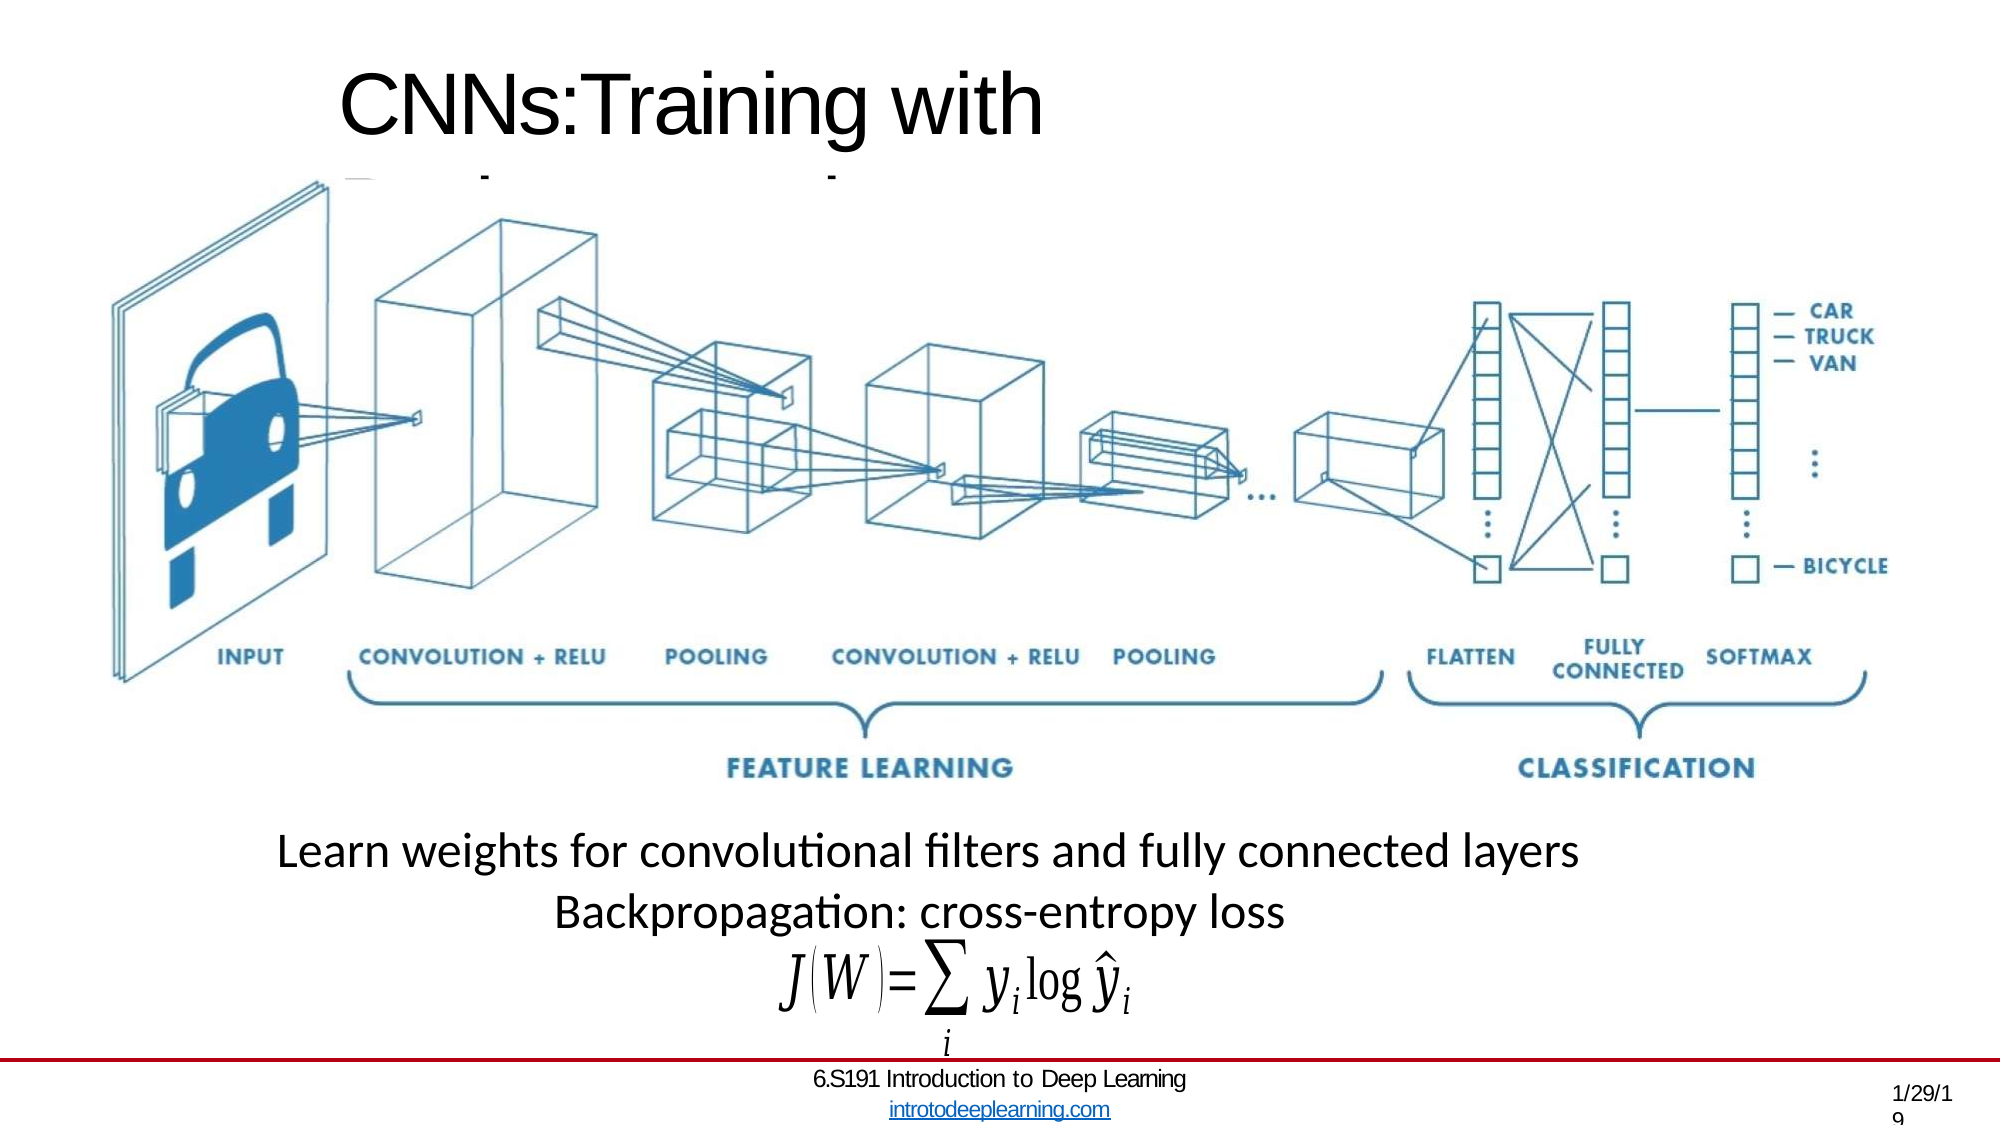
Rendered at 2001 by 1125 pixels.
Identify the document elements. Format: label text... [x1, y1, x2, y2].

text_box Learn weights for convolutional filters and fully connected layers Backpropagation: cross-entropy loss [274, 815, 1700, 939]
title CNNs:Training with Backpropagation [336, 44, 1664, 179]
footer 6.S191 Introduction to Deep Learning introtodeeplearning.com [810, 1062, 1190, 1125]
text_box 1/29/19 [1889, 1078, 1965, 1125]
text_box [110, 179, 1890, 781]
